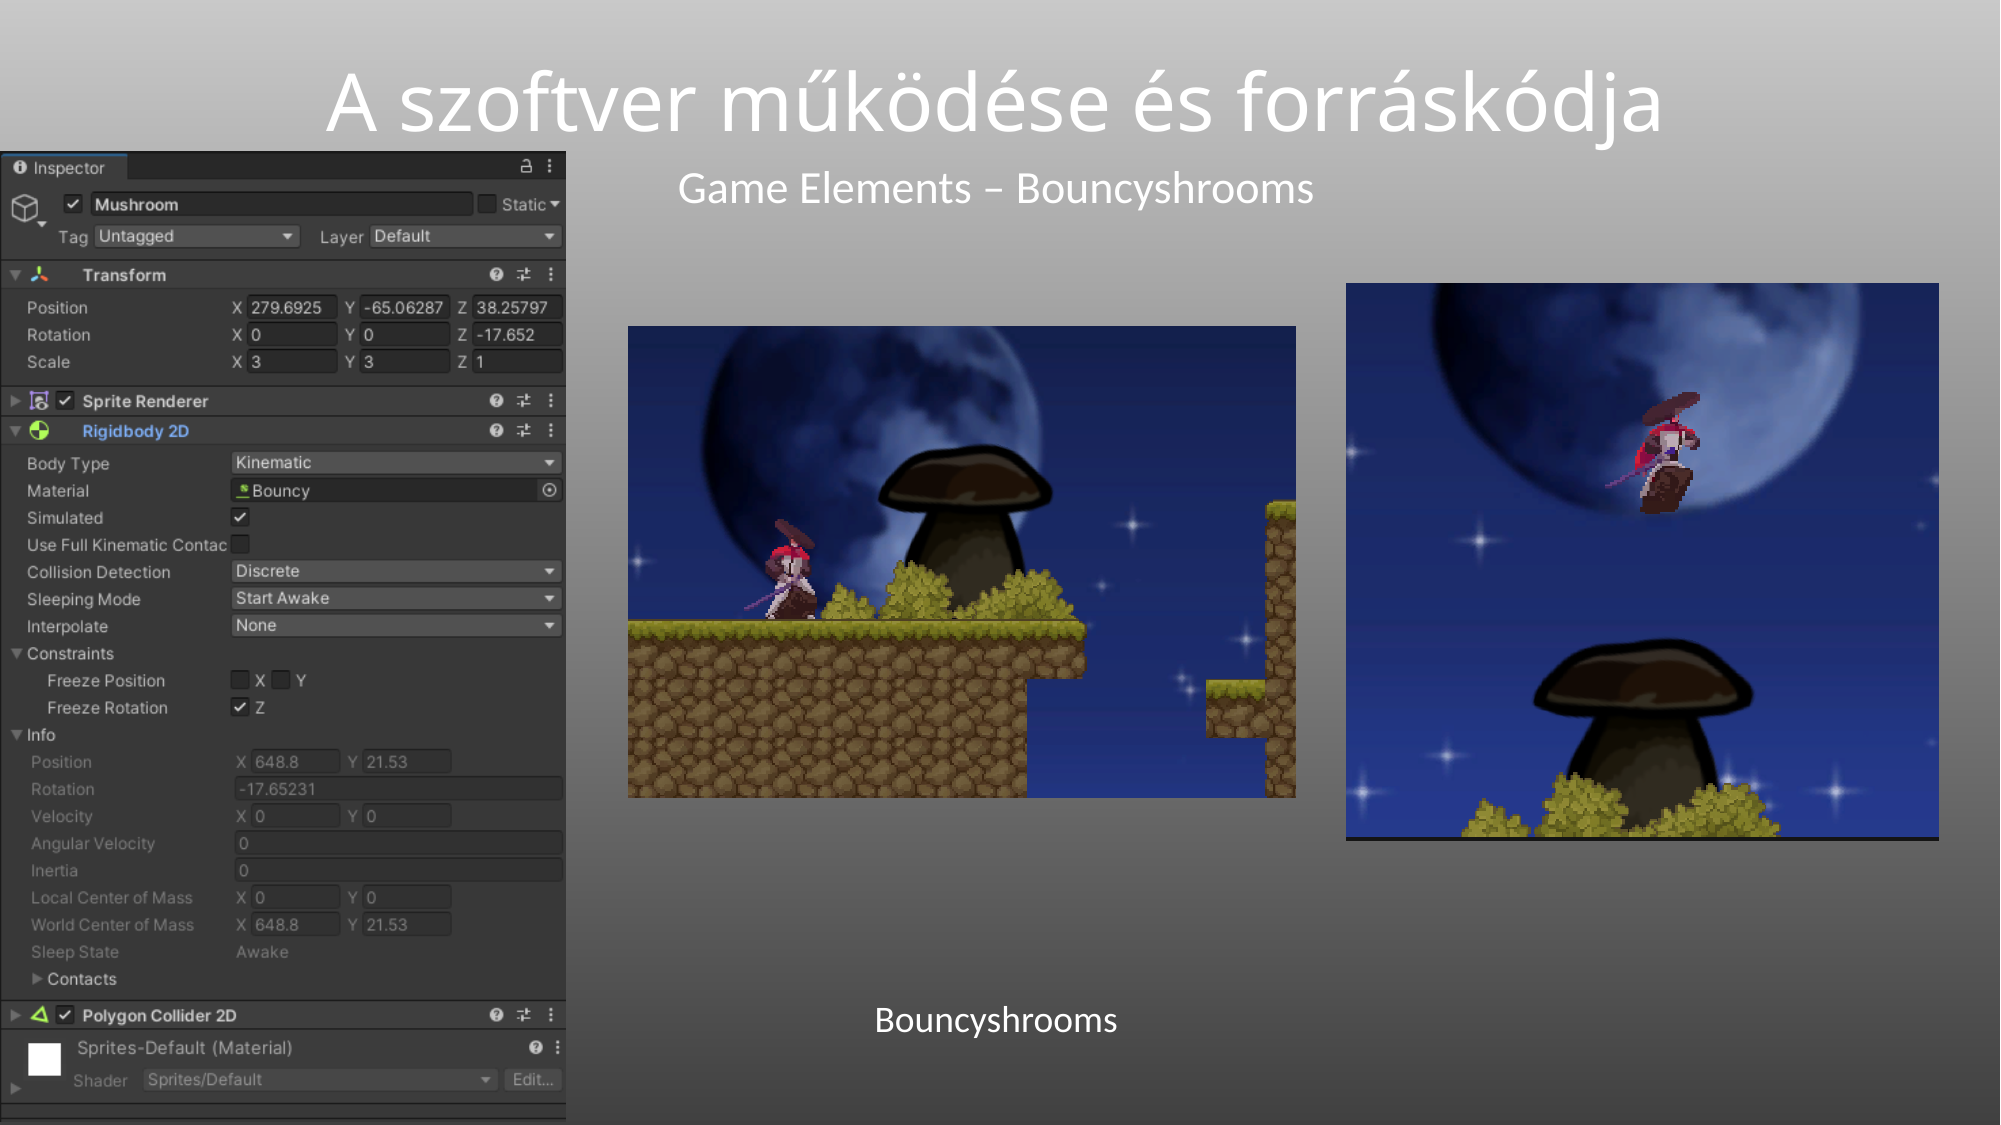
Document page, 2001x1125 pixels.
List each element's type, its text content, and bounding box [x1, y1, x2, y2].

picture [628, 326, 1296, 798]
picture [1346, 283, 1939, 842]
title A szoftver működése és forráskódja [246, 0, 1747, 157]
text_box Bouncyshrooms [828, 987, 1164, 1048]
subtitle Game Elements – Bouncyshrooms [566, 156, 1571, 221]
picture [0, 151, 566, 1123]
